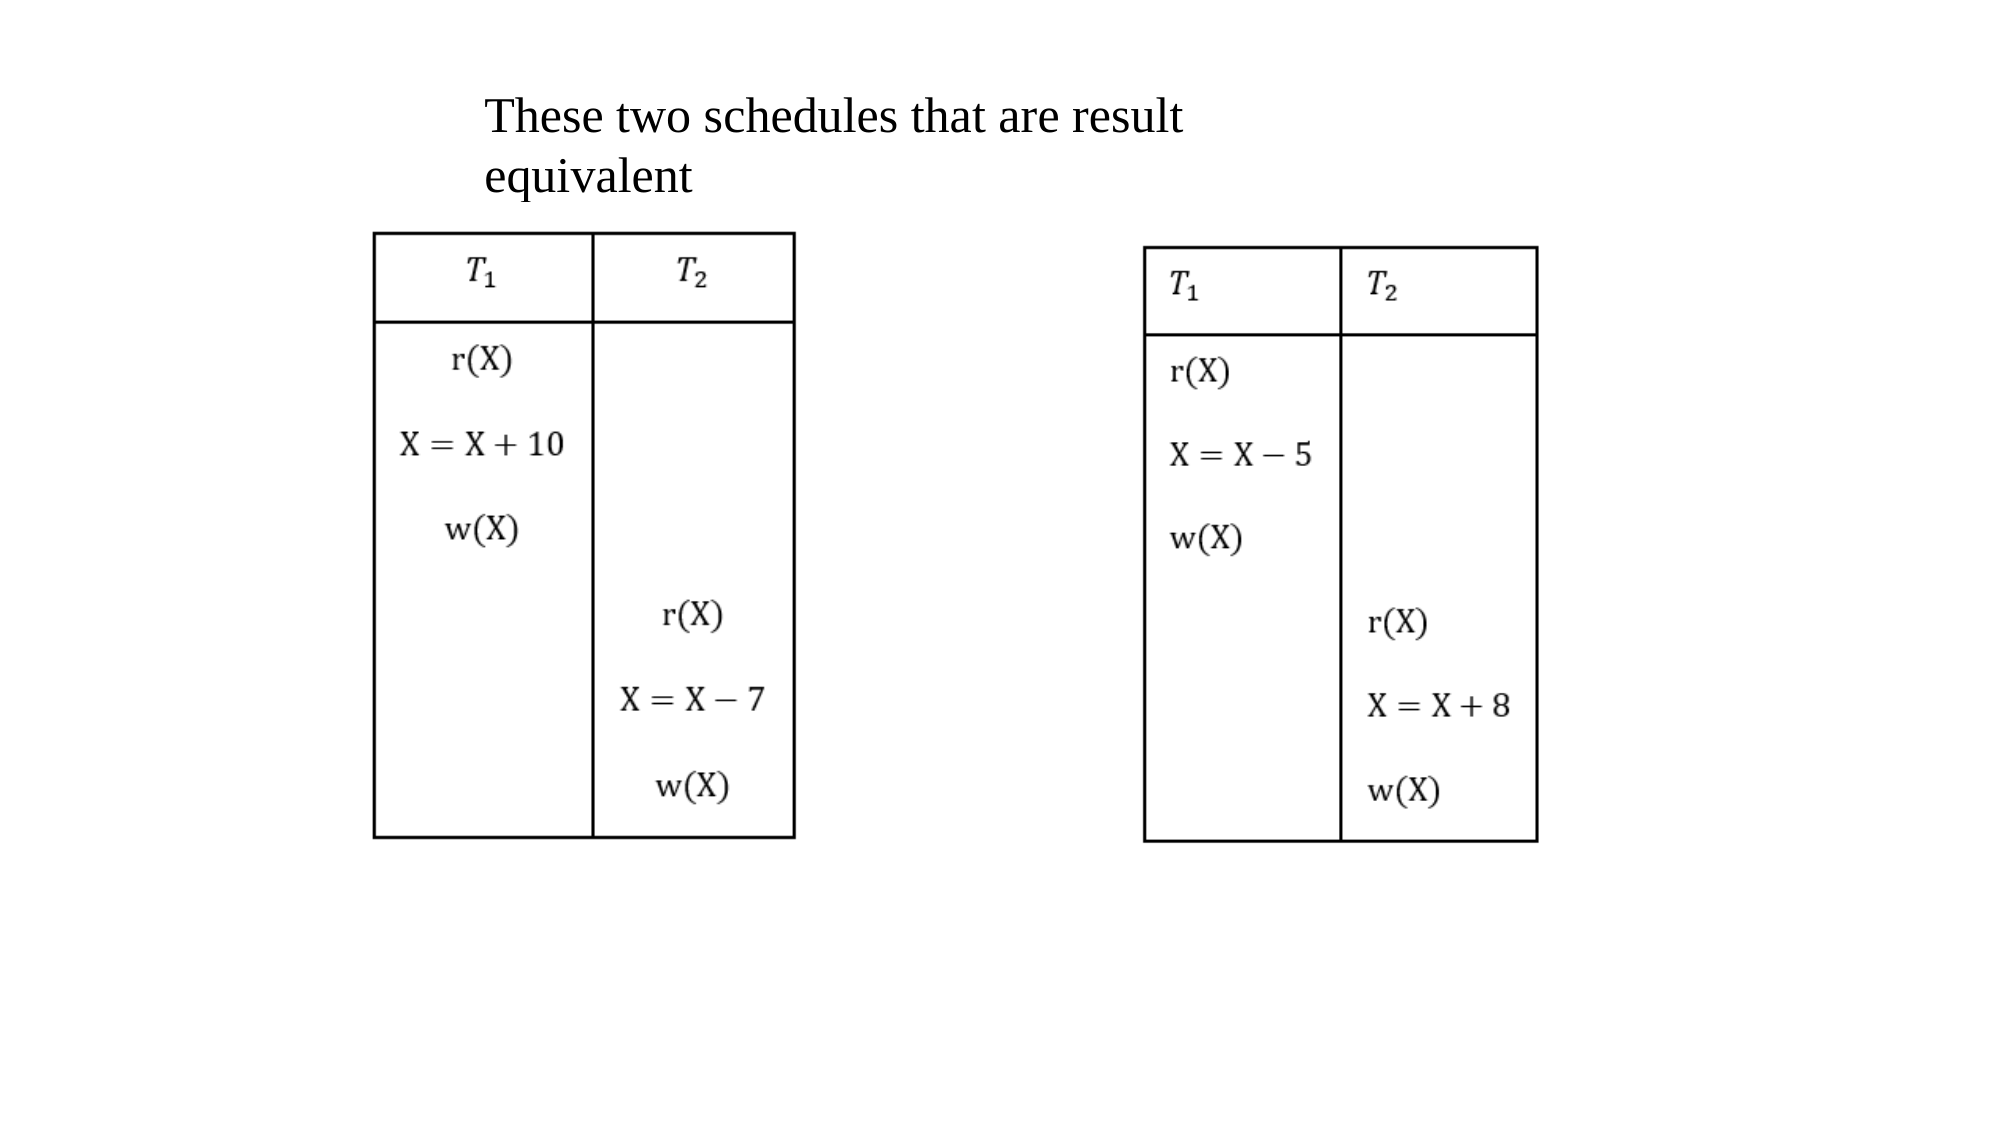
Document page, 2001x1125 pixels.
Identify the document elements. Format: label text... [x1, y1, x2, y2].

text_box These two schedules that are result equivalent [469, 74, 1418, 210]
picture [1106, 226, 1556, 868]
picture [335, 202, 831, 879]
